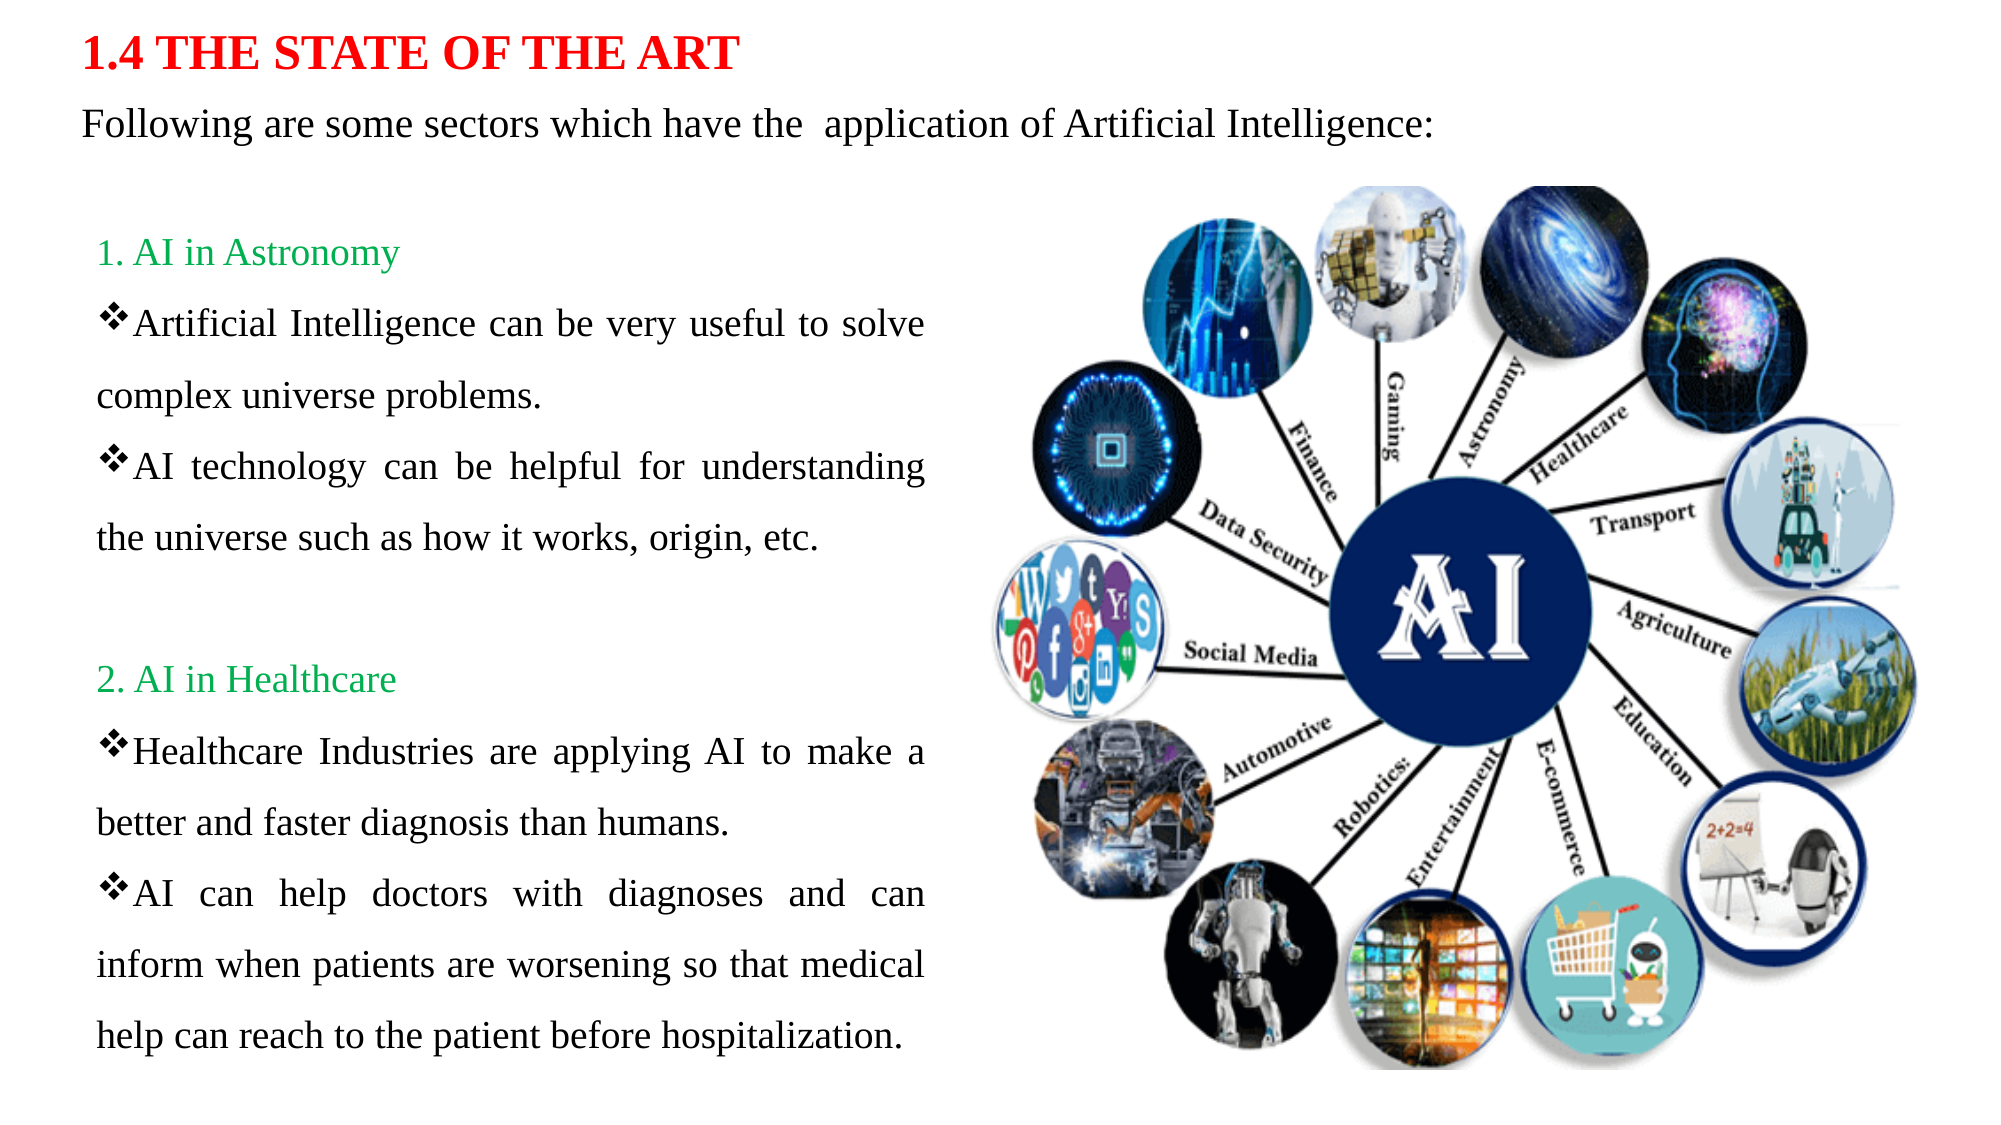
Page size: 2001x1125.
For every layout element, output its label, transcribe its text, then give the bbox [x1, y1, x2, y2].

picture [964, 186, 1952, 1070]
list 1.4 THE STATE OF THE ART Following are some sectors which have the application of Artificial Intelligence: [66, 19, 1955, 1111]
text_box 1. AI in Astronomy Artificial Intelligence can be very useful to solve complex universe problems. AI technology can be helpful for understanding the universe such as how it works, origin, etc. 2. AI in Healthcare Healthcare Industries are applying AI to make a better and faster diagnosis than humans. AI can help doctors with diagnoses and can inform when patients are worsening so that medical help can reach to the patient before hospitalization. [81, 194, 941, 1110]
